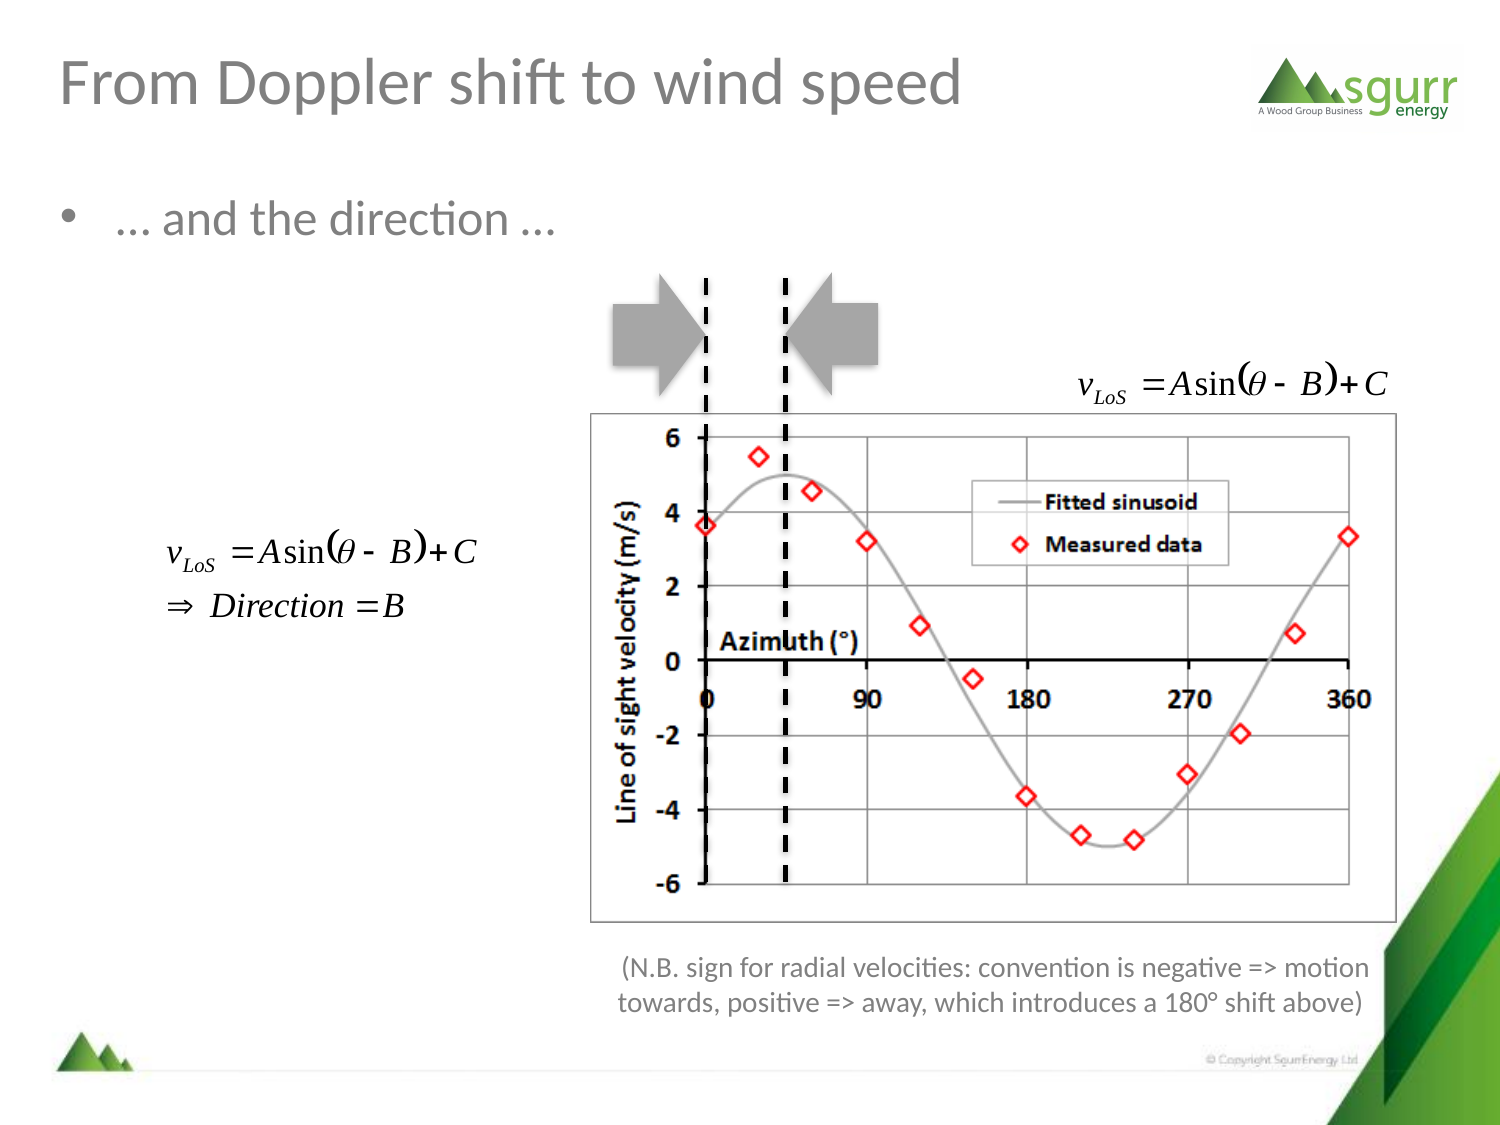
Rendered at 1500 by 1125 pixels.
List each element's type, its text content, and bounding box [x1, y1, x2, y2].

text_box [790, 271, 879, 397]
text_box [161, 529, 487, 625]
text_box [612, 272, 701, 398]
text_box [1072, 359, 1398, 414]
picture [2, 8, 1500, 1125]
title From Doppler shift to wind speed [44, 45, 1167, 111]
text_box (N.B. sign for radial velocities: convention is negative => motion towards, positive => away, which introduces a 180° shift above) [565, 940, 1385, 1026]
list … and the direction … [44, 178, 1472, 356]
